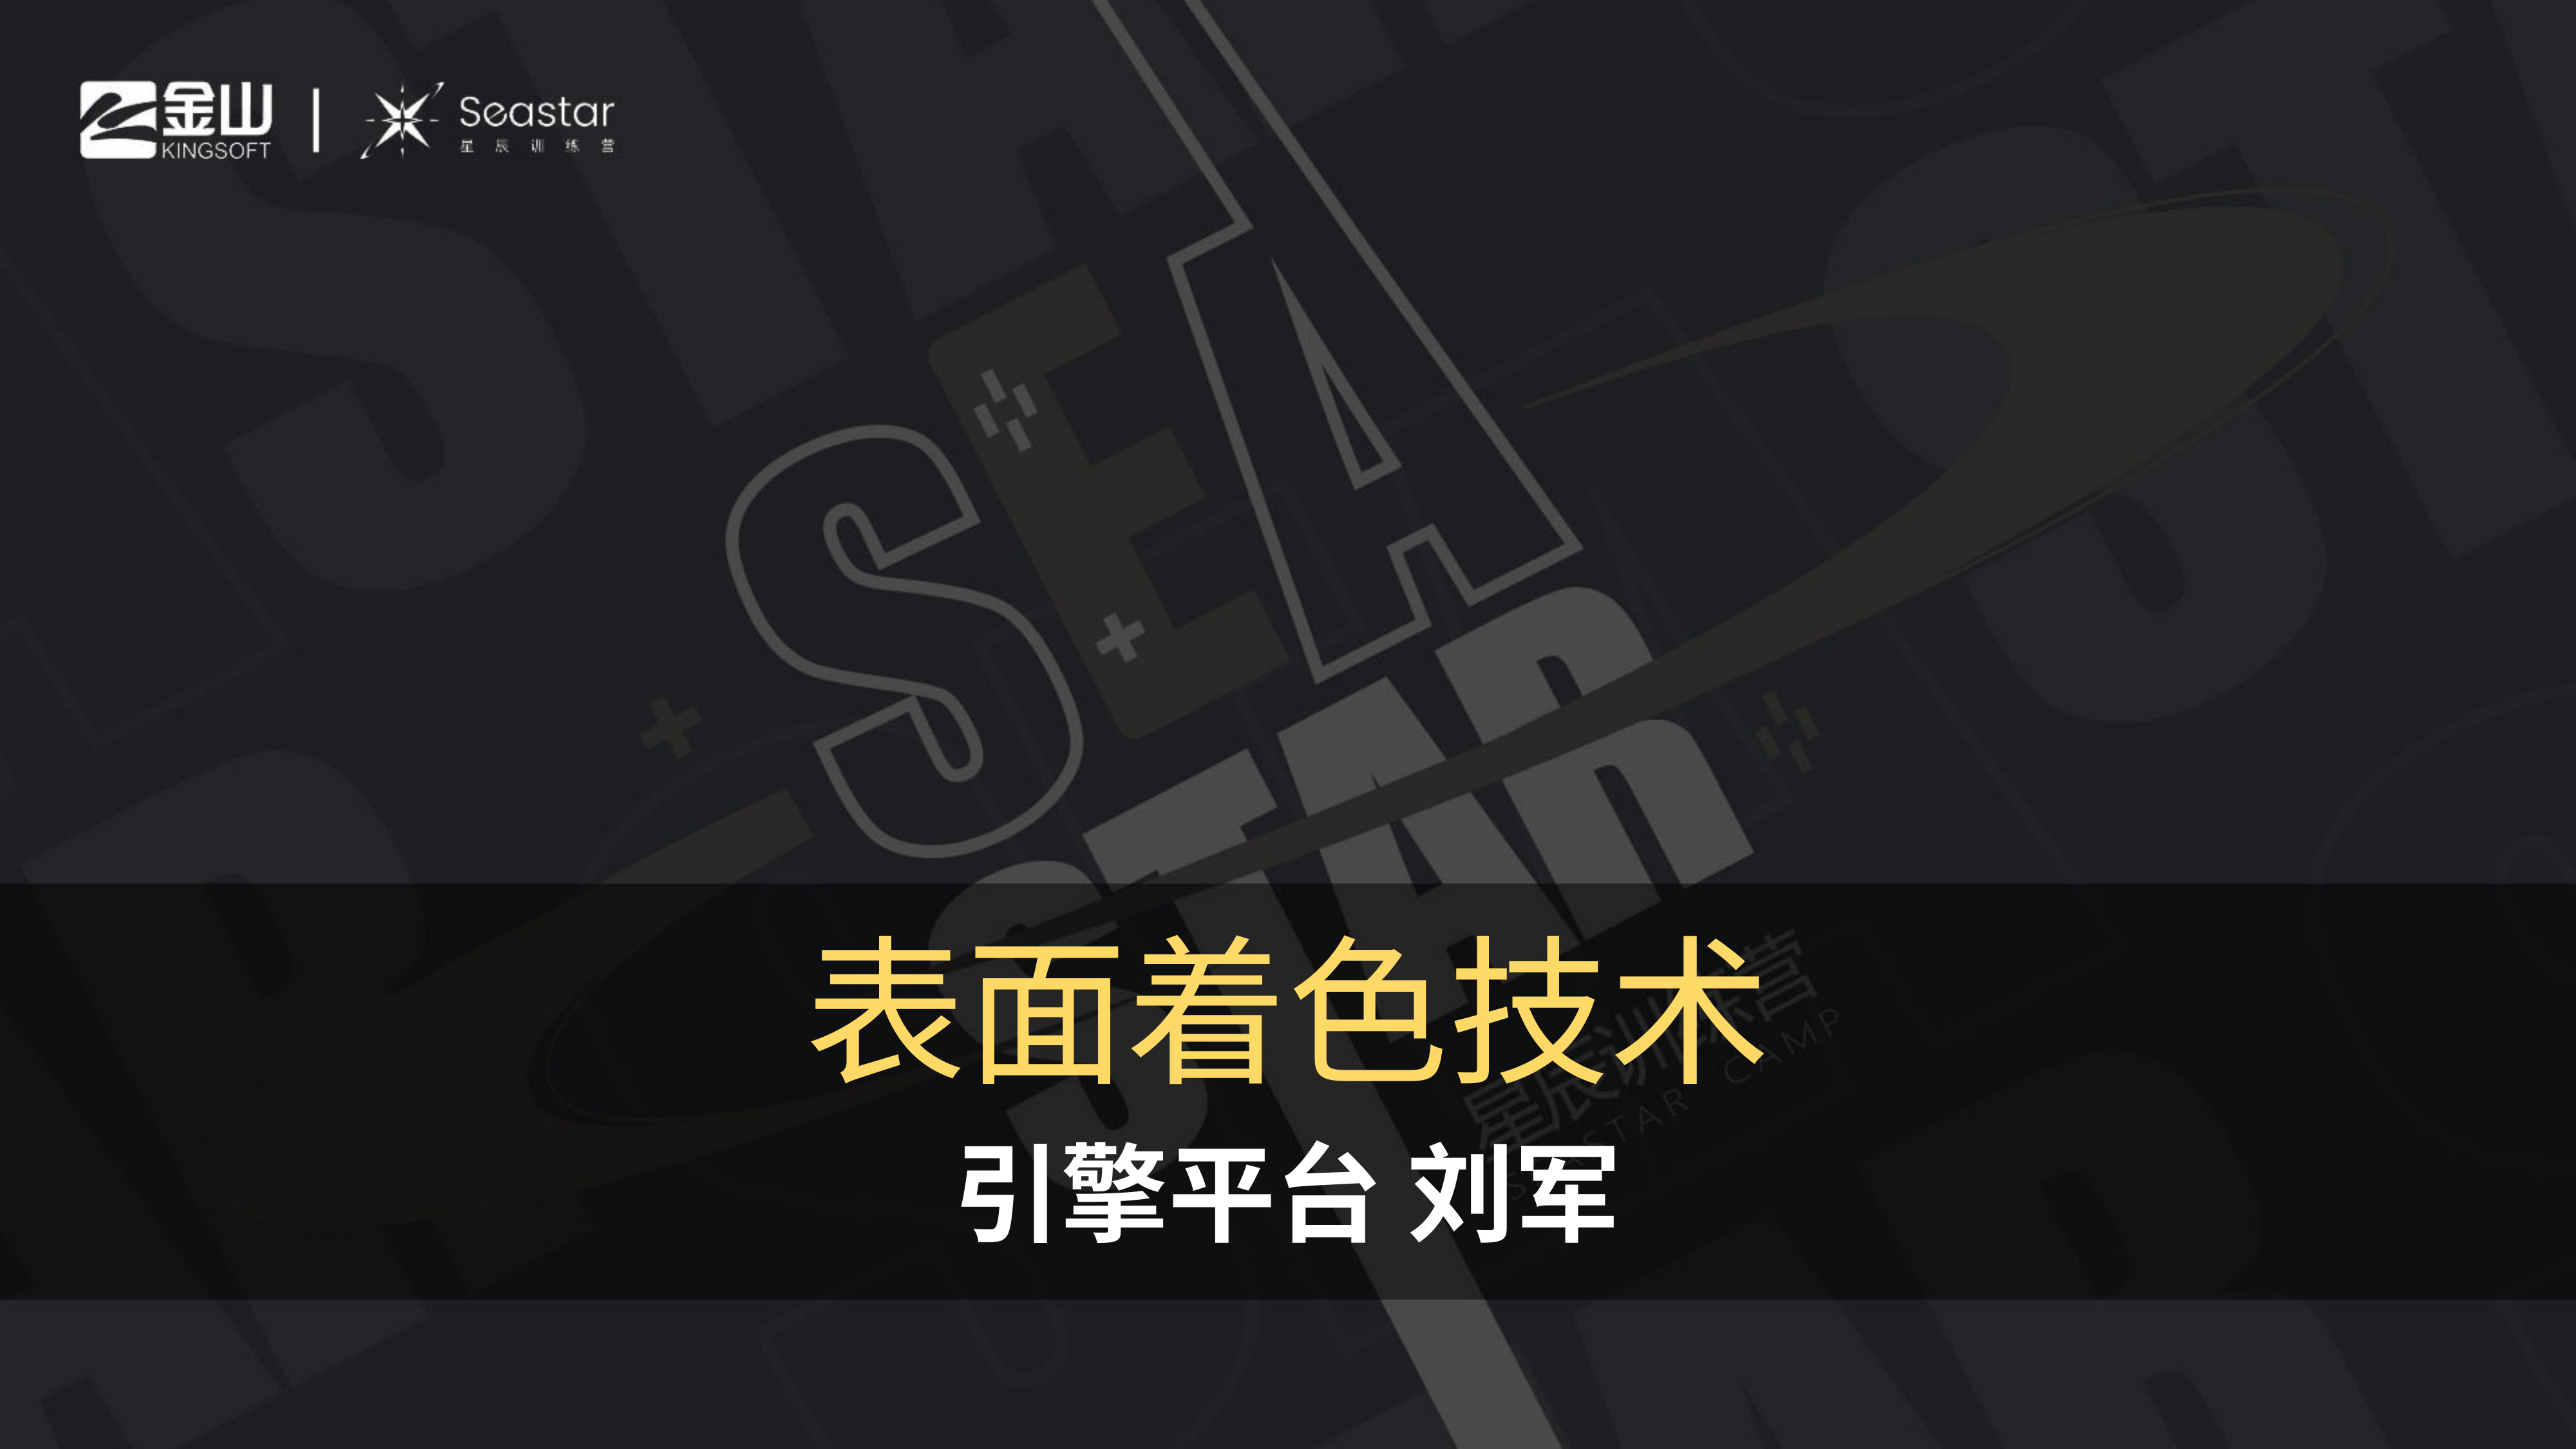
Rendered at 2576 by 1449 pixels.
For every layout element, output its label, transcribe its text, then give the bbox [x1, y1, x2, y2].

picture [0, 0, 2576, 1449]
text_box 表面着色技术 [232, 930, 2344, 1084]
text_box 引擎平台 刘军 [202, 1117, 2374, 1271]
